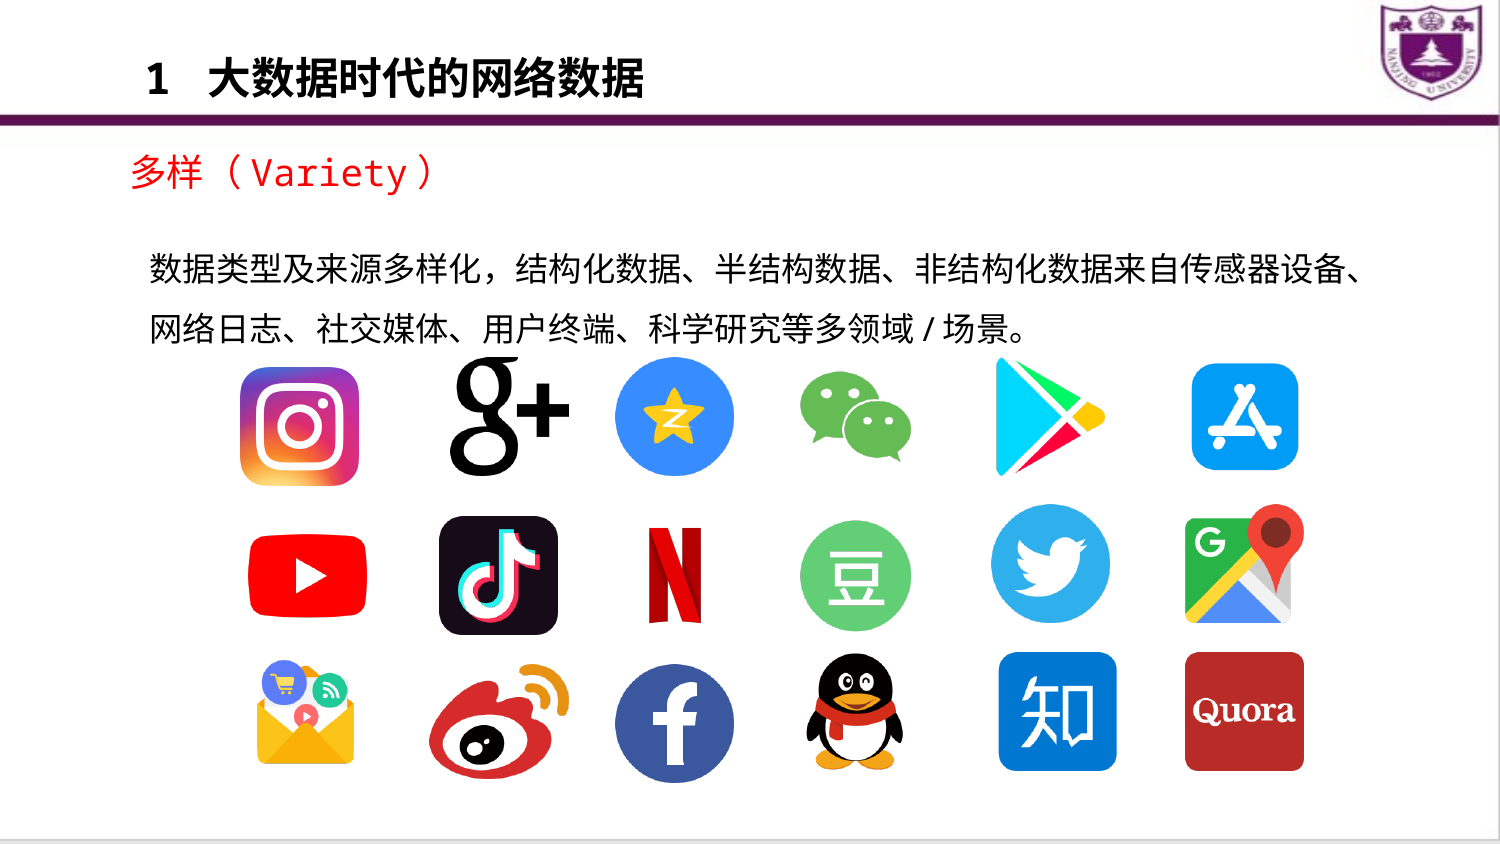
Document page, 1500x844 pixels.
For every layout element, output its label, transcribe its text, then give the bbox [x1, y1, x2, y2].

picture [0, 0, 1500, 844]
text_box 多样（Variety） [92, 143, 677, 200]
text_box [240, 356, 1305, 783]
text_box 数据类型及来源多样化，结构化数据、半结构数据、非结构化数据来自传感器设备、网络日志、社交媒体、用户终端、科学研究等多领域/场景。 [134, 220, 1426, 356]
text_box 1 大数据时代的网络数据 [133, 45, 657, 109]
